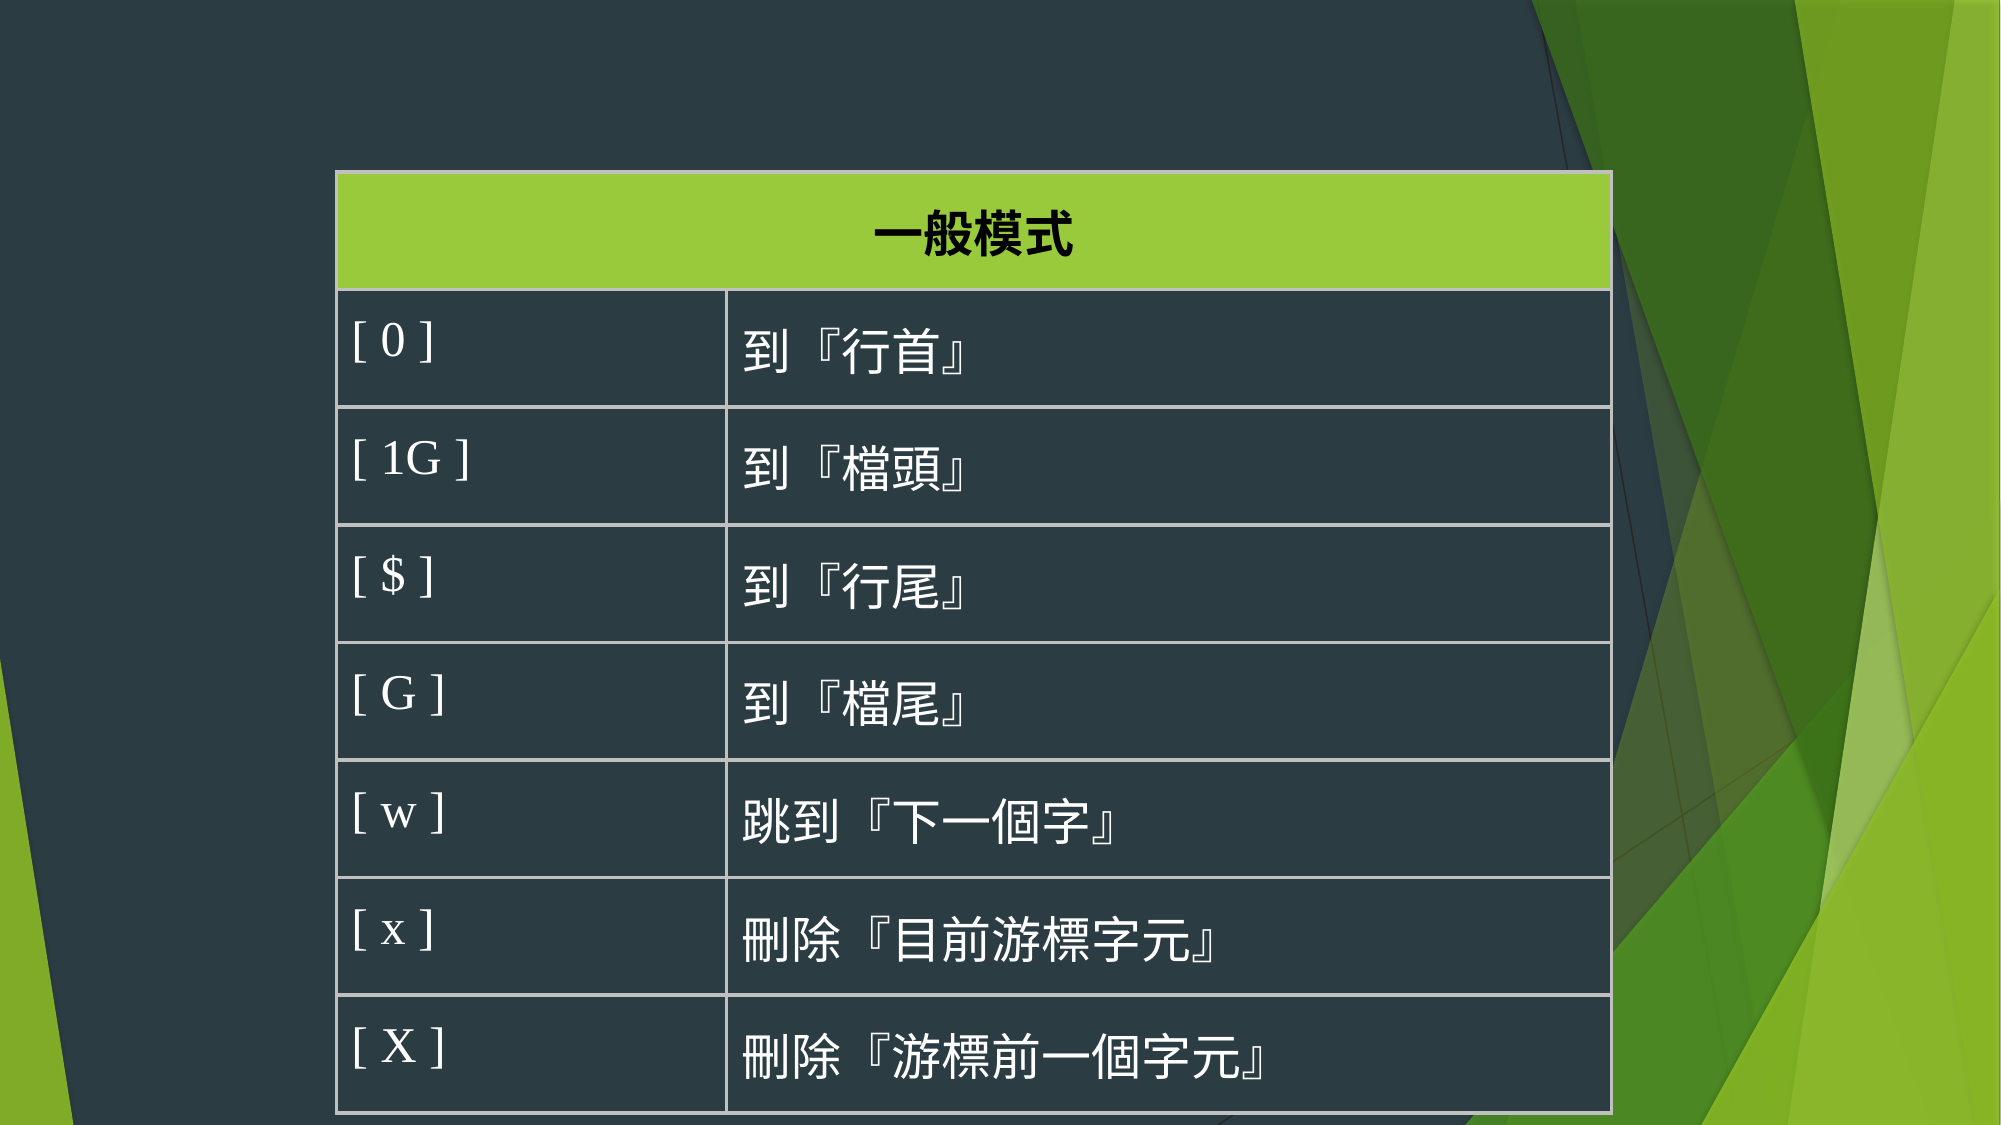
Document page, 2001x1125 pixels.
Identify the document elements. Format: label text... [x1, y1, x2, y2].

table_cell 刪除『目前游標字元』 [728, 879, 1610, 993]
table_cell 刪除『游標前一個字元』 [728, 997, 1610, 1111]
table_cell [ 1G ] [338, 409, 725, 523]
table_cell 到『行尾』 [728, 527, 1610, 641]
table_cell 跳到『下一個字』 [728, 762, 1610, 876]
table_cell [ G ] [338, 644, 725, 758]
table_cell [ x ] [338, 879, 725, 993]
table_cell 到『檔頭』 [728, 409, 1610, 523]
table_cell 到『檔尾』 [728, 644, 1610, 758]
table_header 一般模式 [338, 174, 1610, 288]
table_cell 到『行首』 [728, 291, 1610, 405]
table_cell [ 0 ] [338, 291, 725, 405]
table_cell [ X ] [338, 997, 725, 1111]
table_cell [ w ] [338, 762, 725, 876]
table_cell [ $ ] [338, 527, 725, 641]
